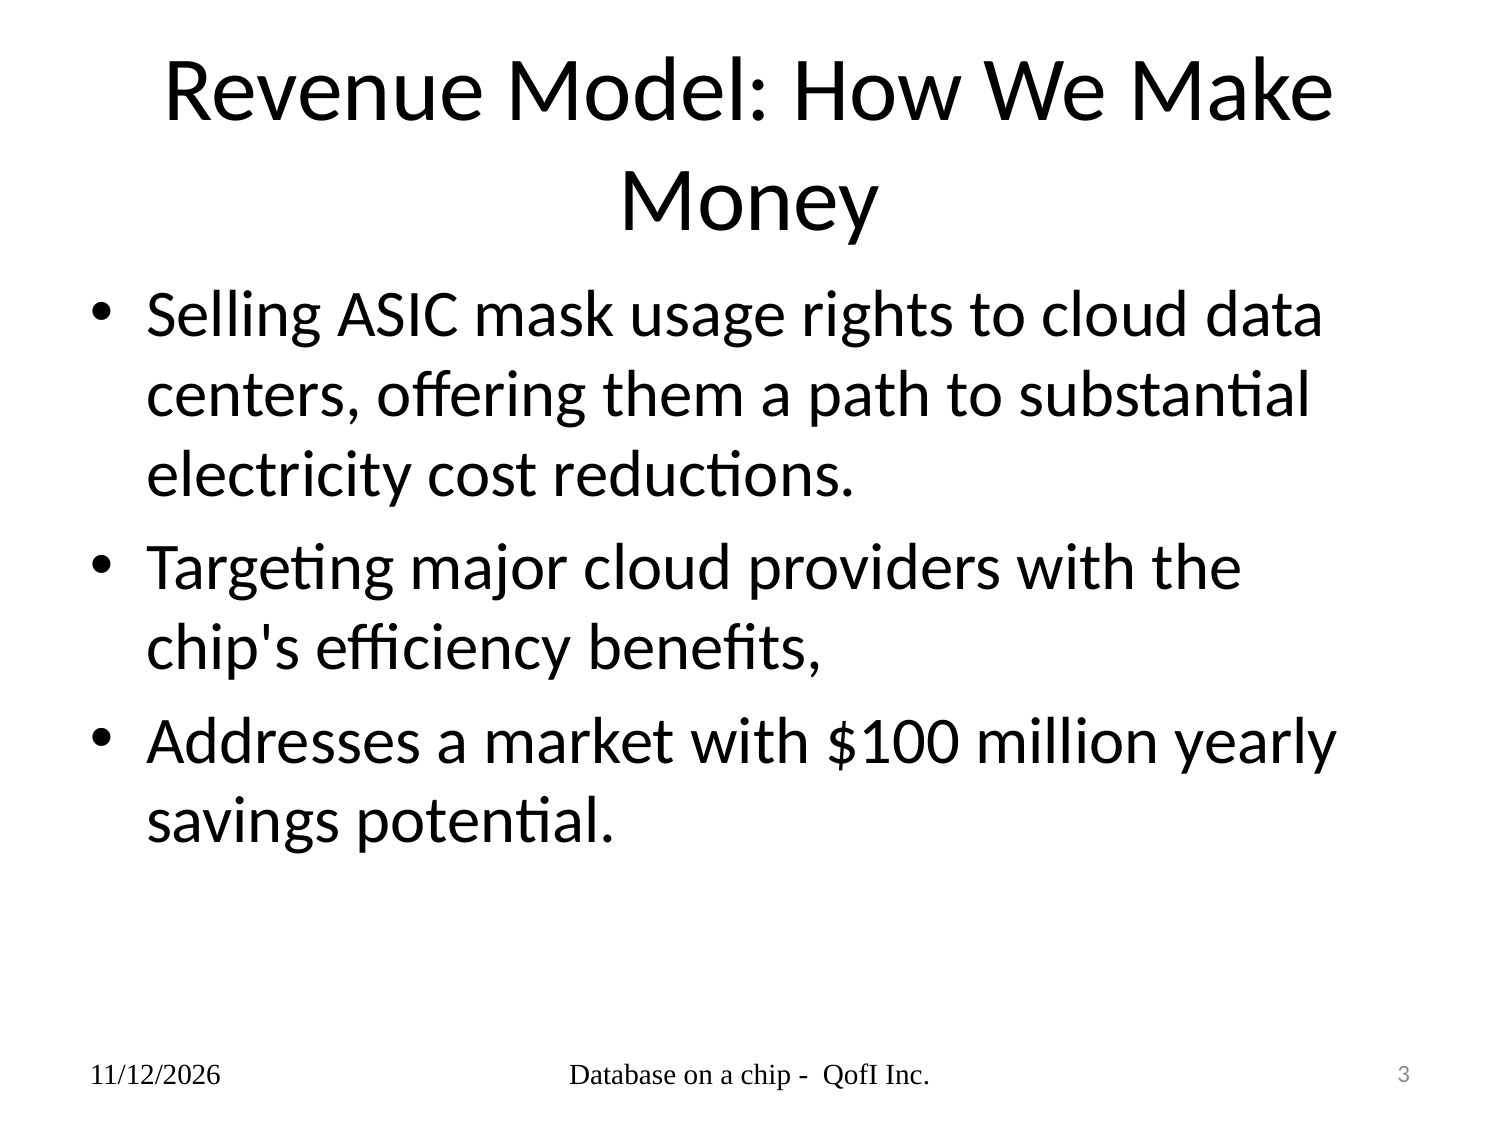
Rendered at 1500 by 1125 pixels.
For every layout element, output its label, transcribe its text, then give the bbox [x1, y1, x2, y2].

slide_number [75, 1042, 425, 1103]
list Selling ASIC mask usage rights to cloud data centers, offering them a path to substantial electricity cost reductions. Targeting major cloud providers with the chip's efficiency benefits, Addresses a market with $100 million yearly savings potential. [75, 262, 1425, 1005]
title Revenue Model: How We Make Money [75, 45, 1425, 233]
footer Database on a chip - QofI Inc. [512, 1042, 988, 1103]
slide_number 3 [1074, 1042, 1425, 1103]
